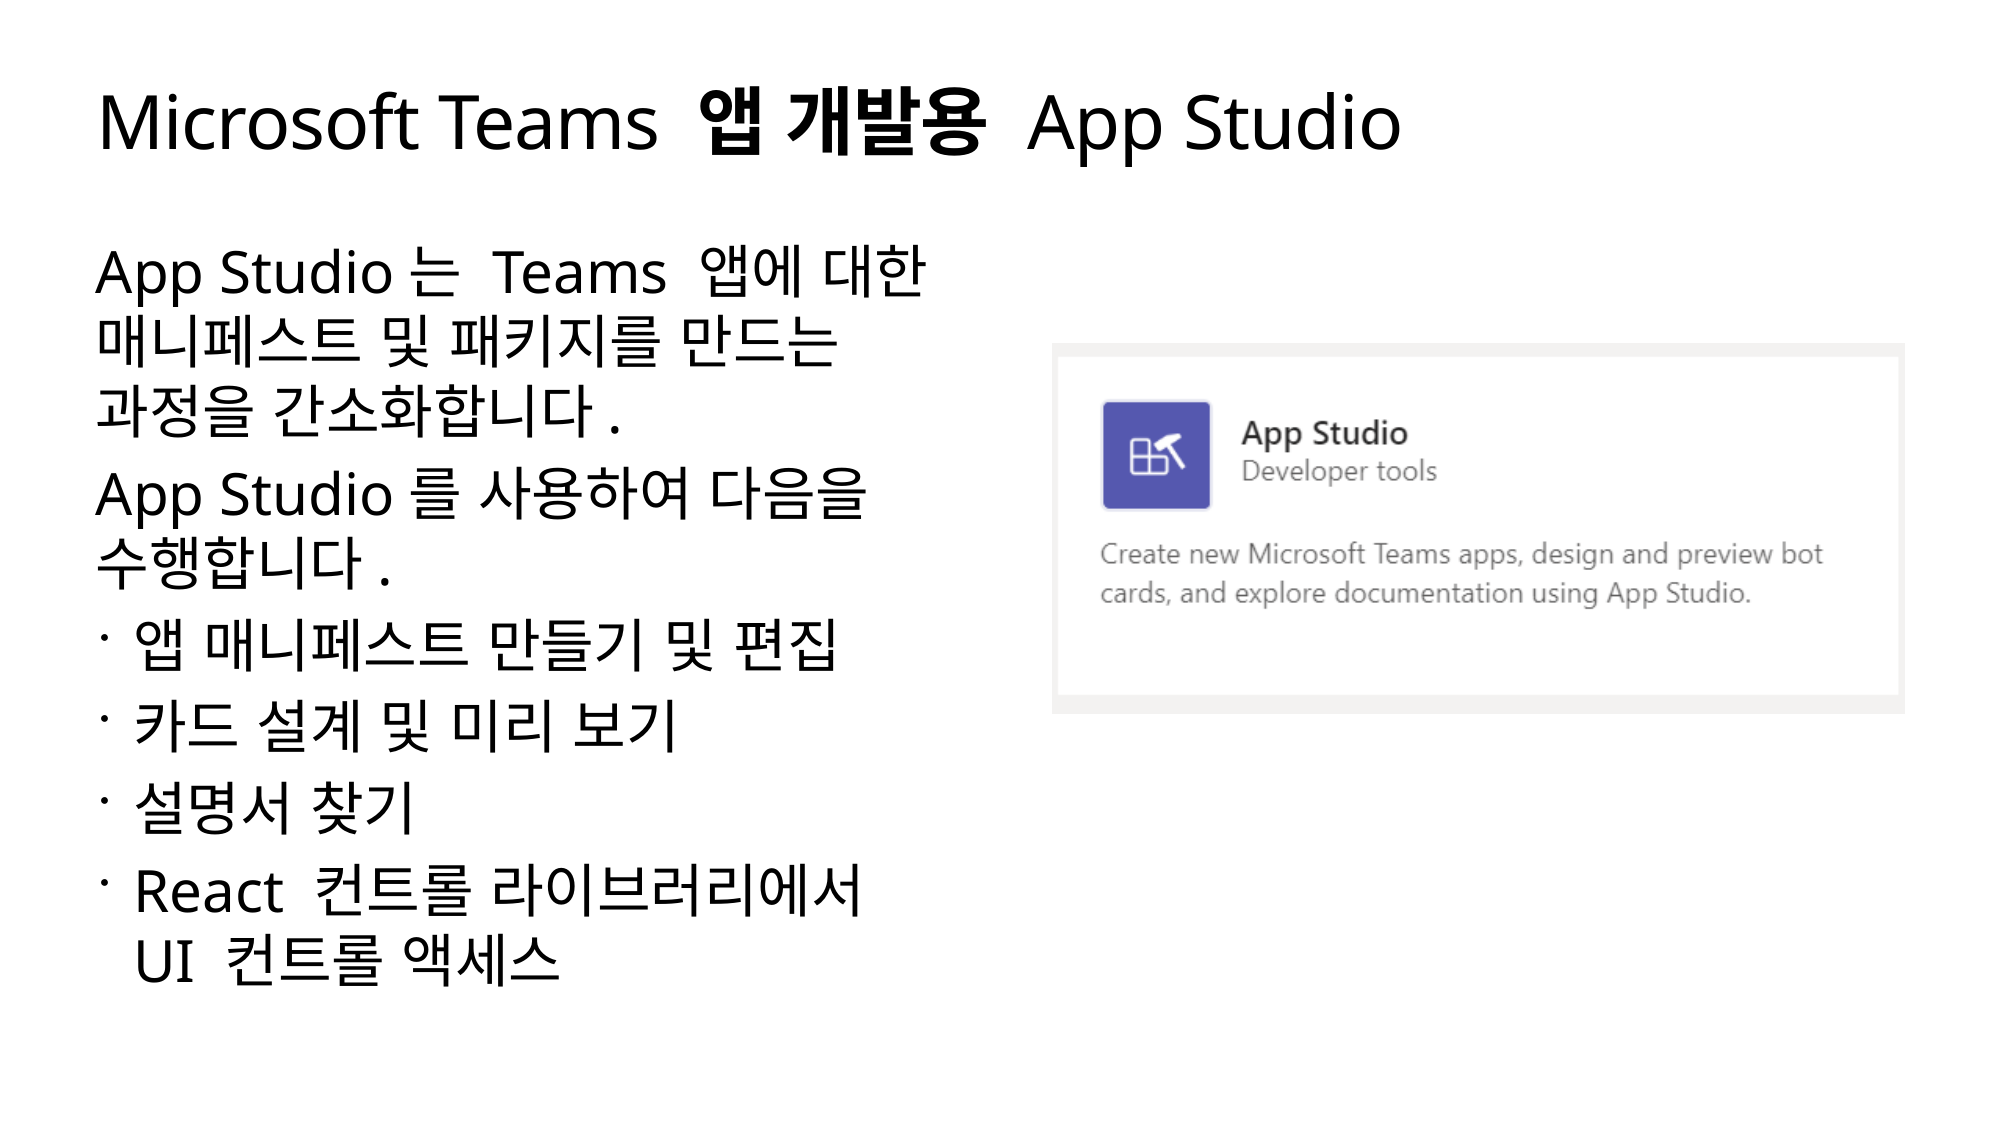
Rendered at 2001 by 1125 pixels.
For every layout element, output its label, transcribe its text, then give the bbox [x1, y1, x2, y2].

picture [1052, 342, 1905, 714]
title Microsoft Teams 앱 개발용 App Studio [96, 75, 1904, 166]
list App Studio는 Teams 앱에 대한 매니페스트 및 패키지를 만드는 과정을 간소화합니다. App Studio를 사용하여 다음을 수행합니다. 앱 매니페스트 만들기 및 편집 카드 설계 및 미리 보기 설명서 찾기 React 컨트롤 라이브러리에서 UI 컨트롤 액세스 [95, 235, 948, 1013]
